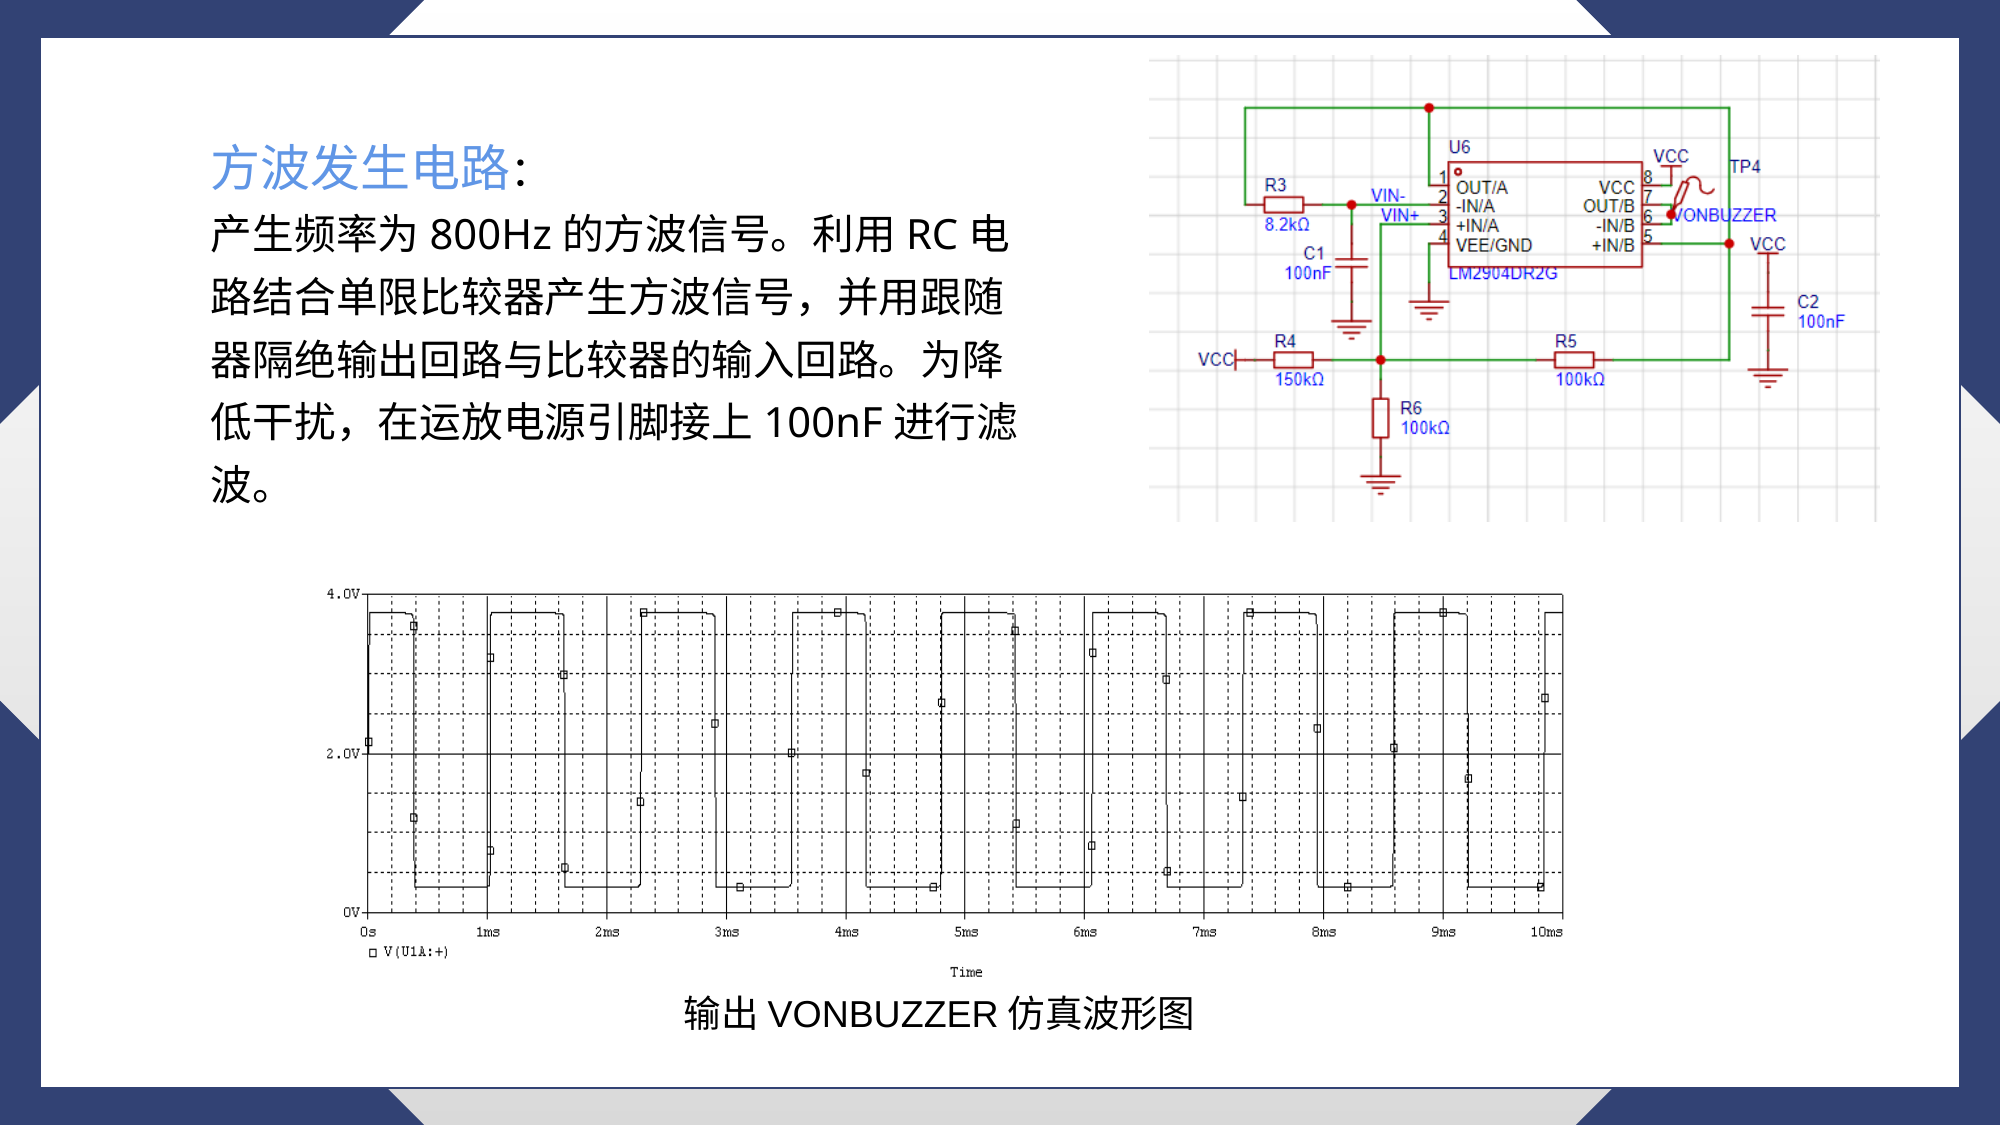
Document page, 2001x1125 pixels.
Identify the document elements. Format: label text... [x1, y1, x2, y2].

picture [300, 584, 1577, 983]
picture [1149, 55, 1880, 522]
text_box 方波发生电路： 产生频率为800Hz的方波信号。利用RC电路结合单限比较器产生方波信号，并用跟随器隔绝输出回路与比较器的输入回路。为降低干扰，在运放电源引脚接上100nF进行滤波。 [196, 113, 1061, 498]
text_box [39, 35, 1961, 1089]
text_box [0, 0, 426, 426]
text_box 输出VONBUZZER仿真波形图 [668, 983, 1298, 1069]
text_box [0, 699, 426, 1125]
text_box [1574, 0, 2000, 426]
text_box [1574, 699, 2000, 1125]
